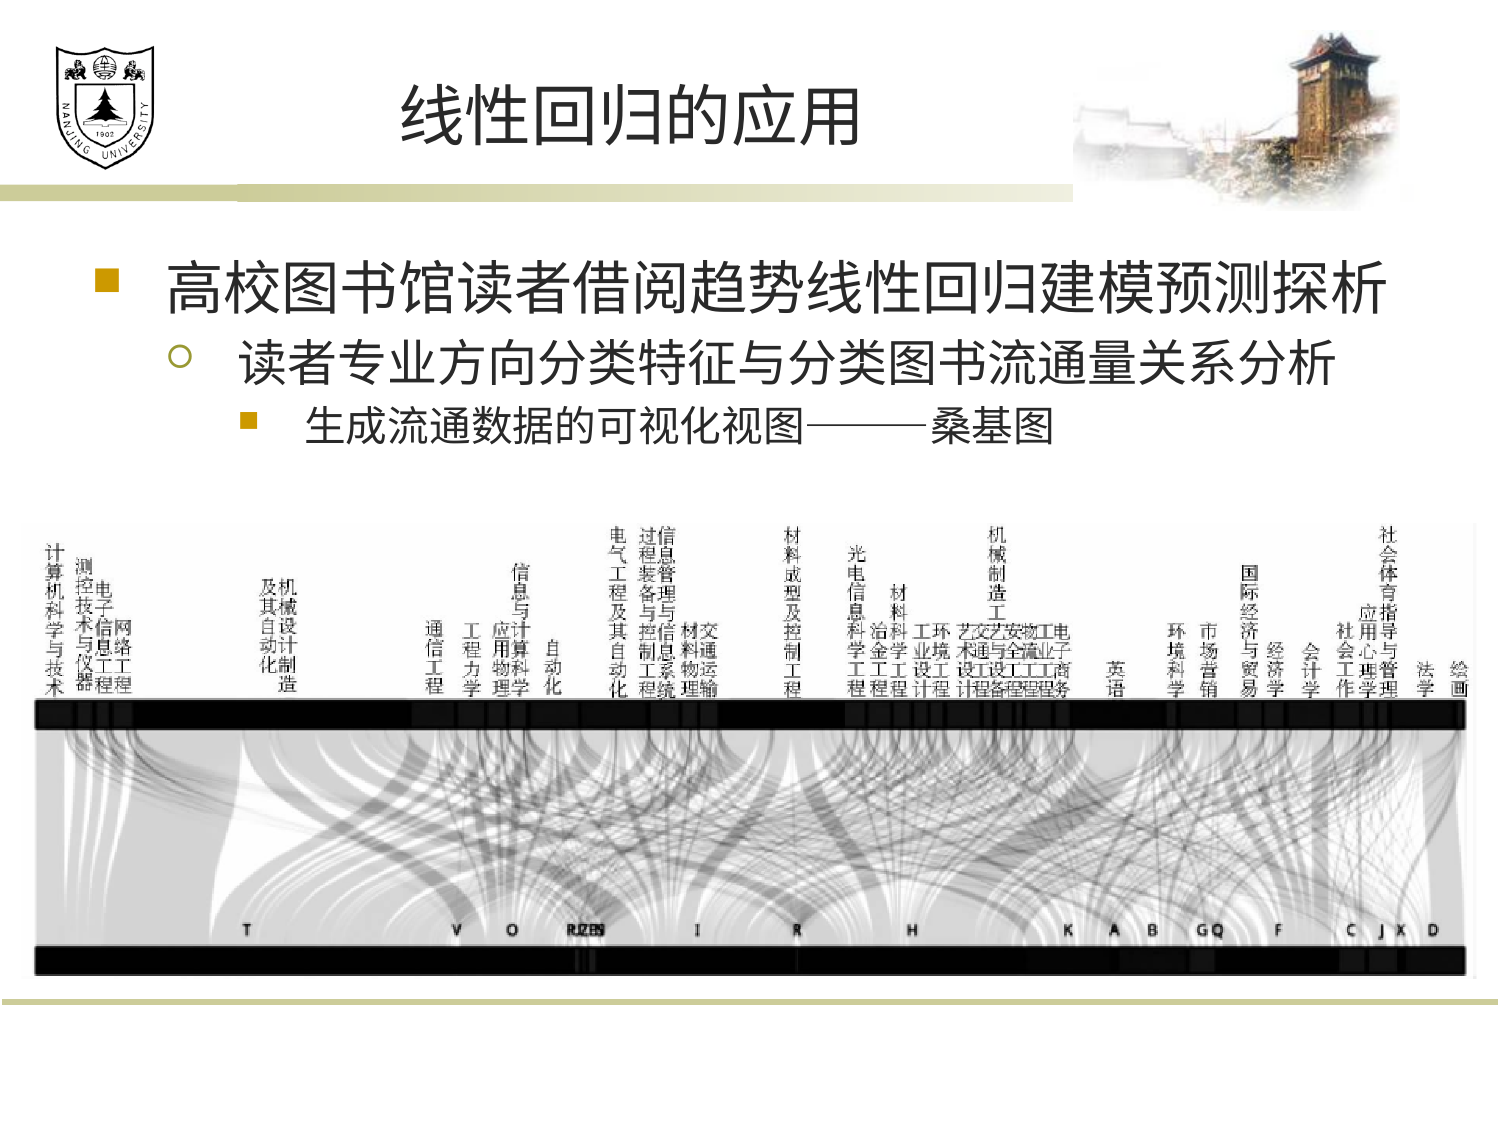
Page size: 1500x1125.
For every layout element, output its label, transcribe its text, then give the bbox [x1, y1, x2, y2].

picture [2, 999, 1498, 1005]
picture [50, 42, 160, 173]
picture [1073, 30, 1400, 211]
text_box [0, 491, 1487, 998]
list 高校图书馆读者借阅趋势线性回归建模预测探析 读者专业方向分类特征与分类图书流通量关系分析 生成流通数据的可视化视图———桑基图 [76, 243, 1413, 490]
title 线性回归的应用 [171, 66, 1093, 161]
